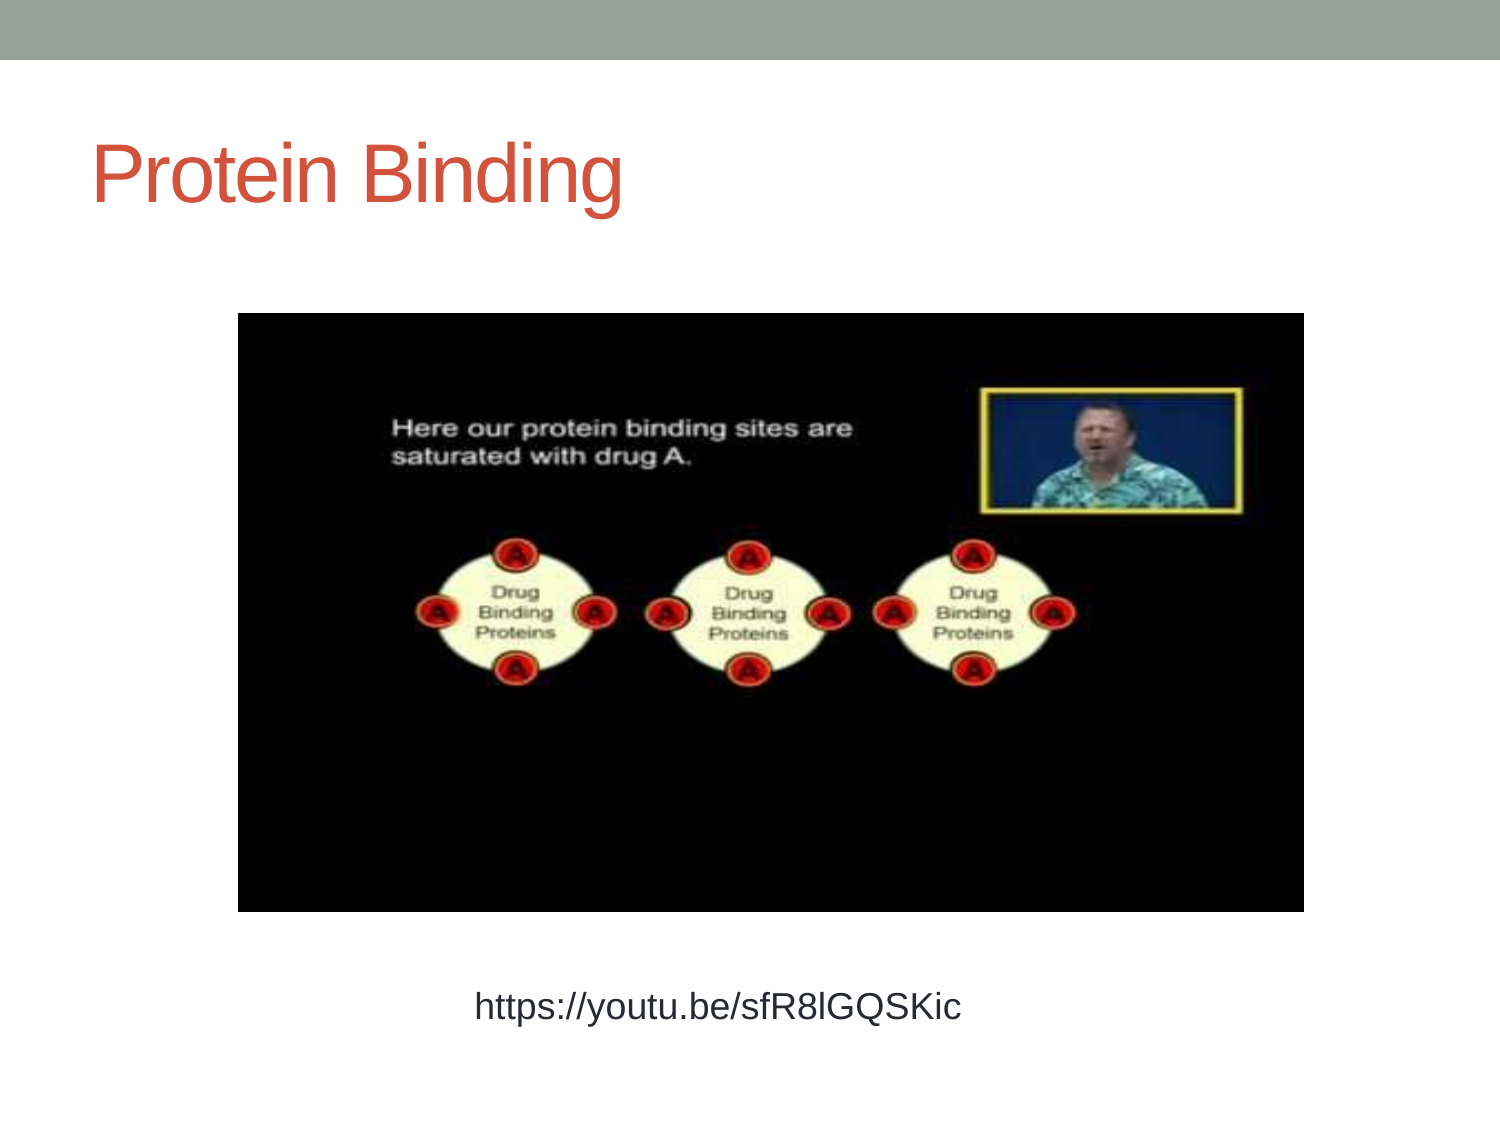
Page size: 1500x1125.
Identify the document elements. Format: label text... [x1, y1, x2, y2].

text_box https://youtu.be/sfR8lGQSKic [459, 974, 977, 1035]
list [237, 312, 1305, 913]
title Protein Binding [75, 87, 1425, 250]
